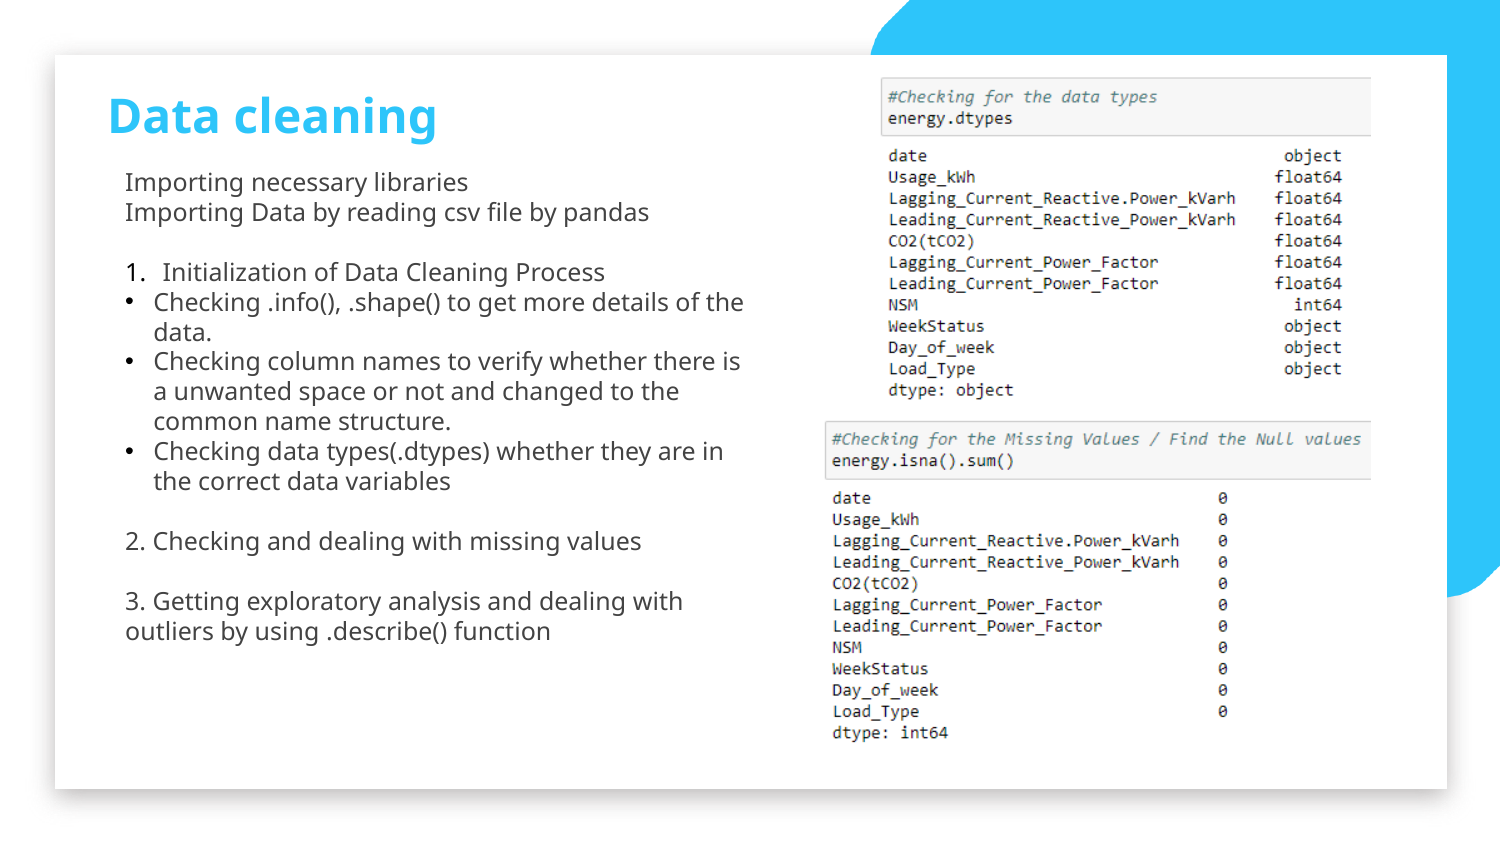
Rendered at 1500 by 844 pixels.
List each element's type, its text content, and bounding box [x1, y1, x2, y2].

text_box Data cleaning [92, 70, 874, 152]
picture [0, 0, 1500, 844]
text_box Importing necessary libraries Importing Data by reading csv file by pandas Initialization of Data Cleaning Process Checking .info(), .shape() to get more details of the data. Checking column names to verify whether there is a unwanted space or not and changed to the common name structure. Checking data types(.dtypes) whether they are in the correct data variables 2. Checking and dealing with missing values 3. Getting exploratory analysis and dealing with outliers by using .describe() function [110, 152, 778, 734]
